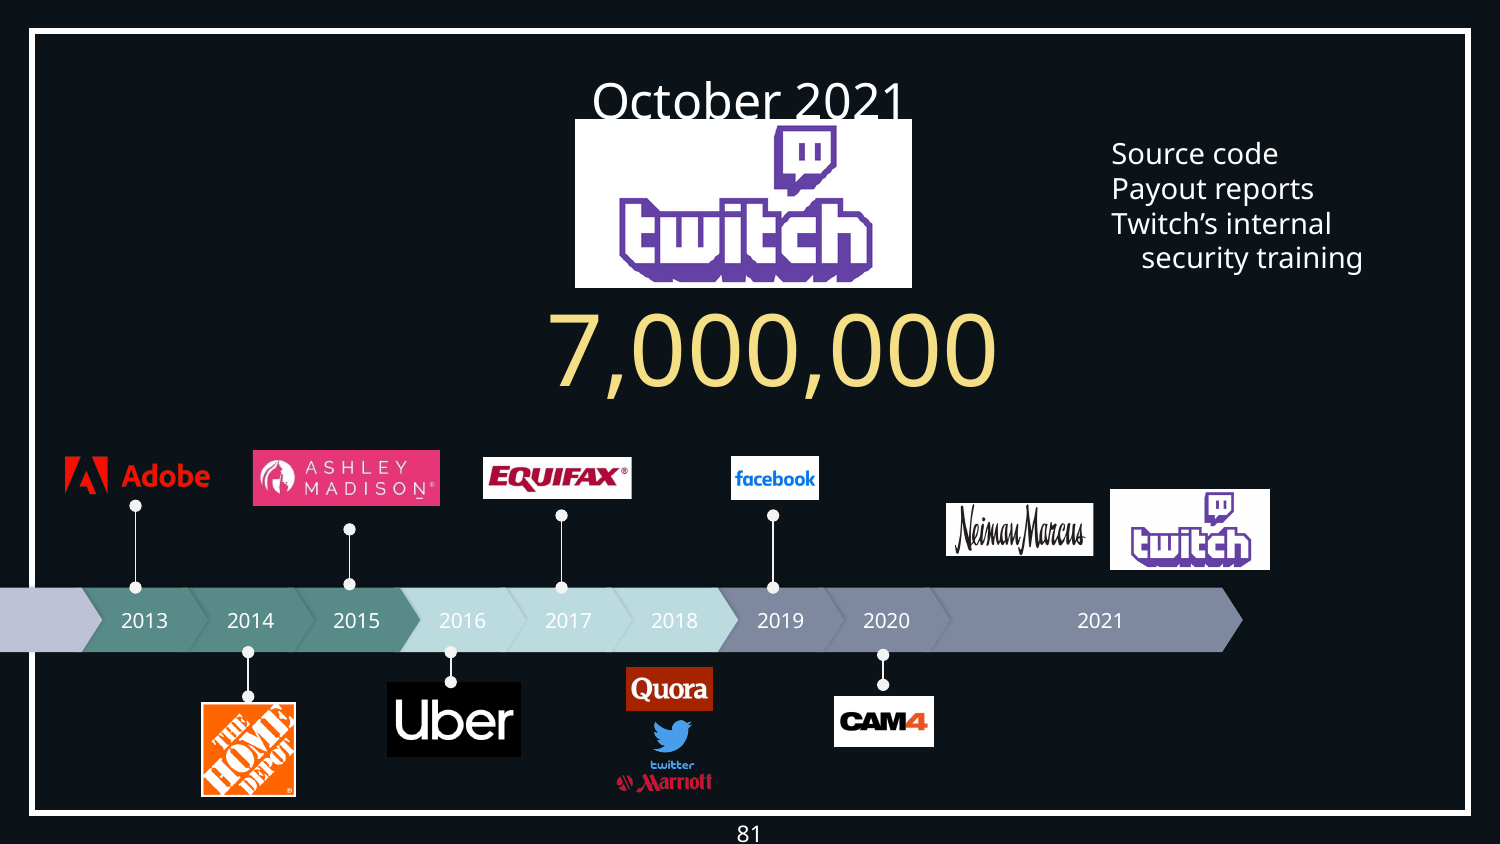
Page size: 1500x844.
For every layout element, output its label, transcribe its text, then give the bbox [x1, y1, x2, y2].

picture [616, 666, 716, 811]
picture [834, 696, 935, 747]
text_box 2013 [85, 587, 209, 653]
text_box 2018 [615, 587, 739, 653]
picture [1109, 489, 1270, 570]
text_box 2020 [828, 587, 951, 653]
text_box 2016 [403, 587, 527, 653]
text_box Source code Payout reports Twitch’s internal security training [1096, 127, 1379, 283]
picture [252, 450, 441, 506]
text_box 2021 [933, 587, 1243, 653]
slide_number 81 [0, 804, 1500, 840]
picture [482, 456, 632, 499]
text_box 2019 [721, 587, 845, 653]
picture [387, 681, 521, 757]
text_box 7,000,000 [400, 251, 1146, 442]
picture [731, 456, 819, 500]
picture [201, 702, 296, 797]
picture [945, 503, 1094, 556]
text_box 2015 [297, 587, 421, 653]
text_box 2017 [509, 587, 633, 653]
text_box [0, 587, 103, 653]
list October 2021 [75, 54, 1425, 141]
picture [574, 119, 912, 289]
picture [51, 426, 223, 524]
text_box 2014 [192, 587, 315, 653]
